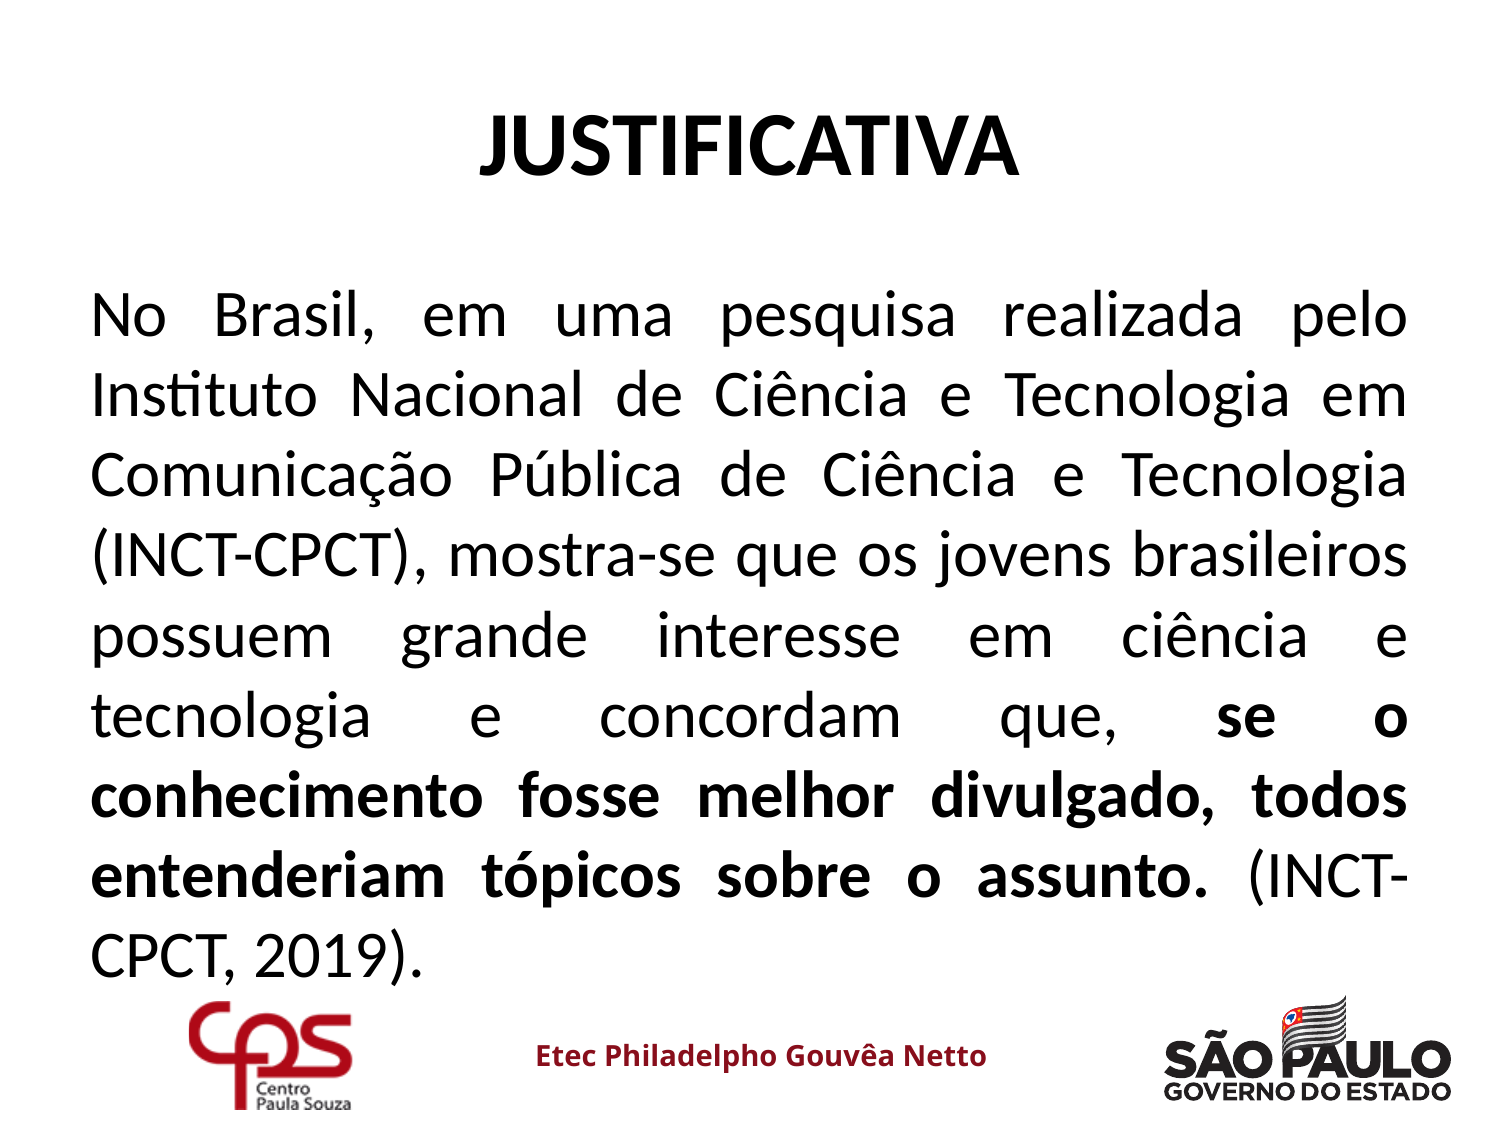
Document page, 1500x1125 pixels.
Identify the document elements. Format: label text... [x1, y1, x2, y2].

picture [188, 1001, 374, 1110]
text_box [1163, 994, 1452, 1103]
text_box Etec Philadelpho Gouvêa Netto [520, 1030, 1003, 1080]
title JUSTIFICATIVA [75, 45, 1425, 233]
list No Brasil, em uma pesquisa realizada pelo Instituto Nacional de Ciência e Tecnologia em Comunicação Pública de Ciência e Tecnologia (INCT-CPCT), mostra-se que os jovens brasileiros possuem grande interesse em ciência e tecnologia e concordam que, se o conhecimento fosse melhor divulgado, todos entenderiam tópicos sobre o assunto. (INCT-CPCT, 2019). [75, 262, 1425, 1005]
